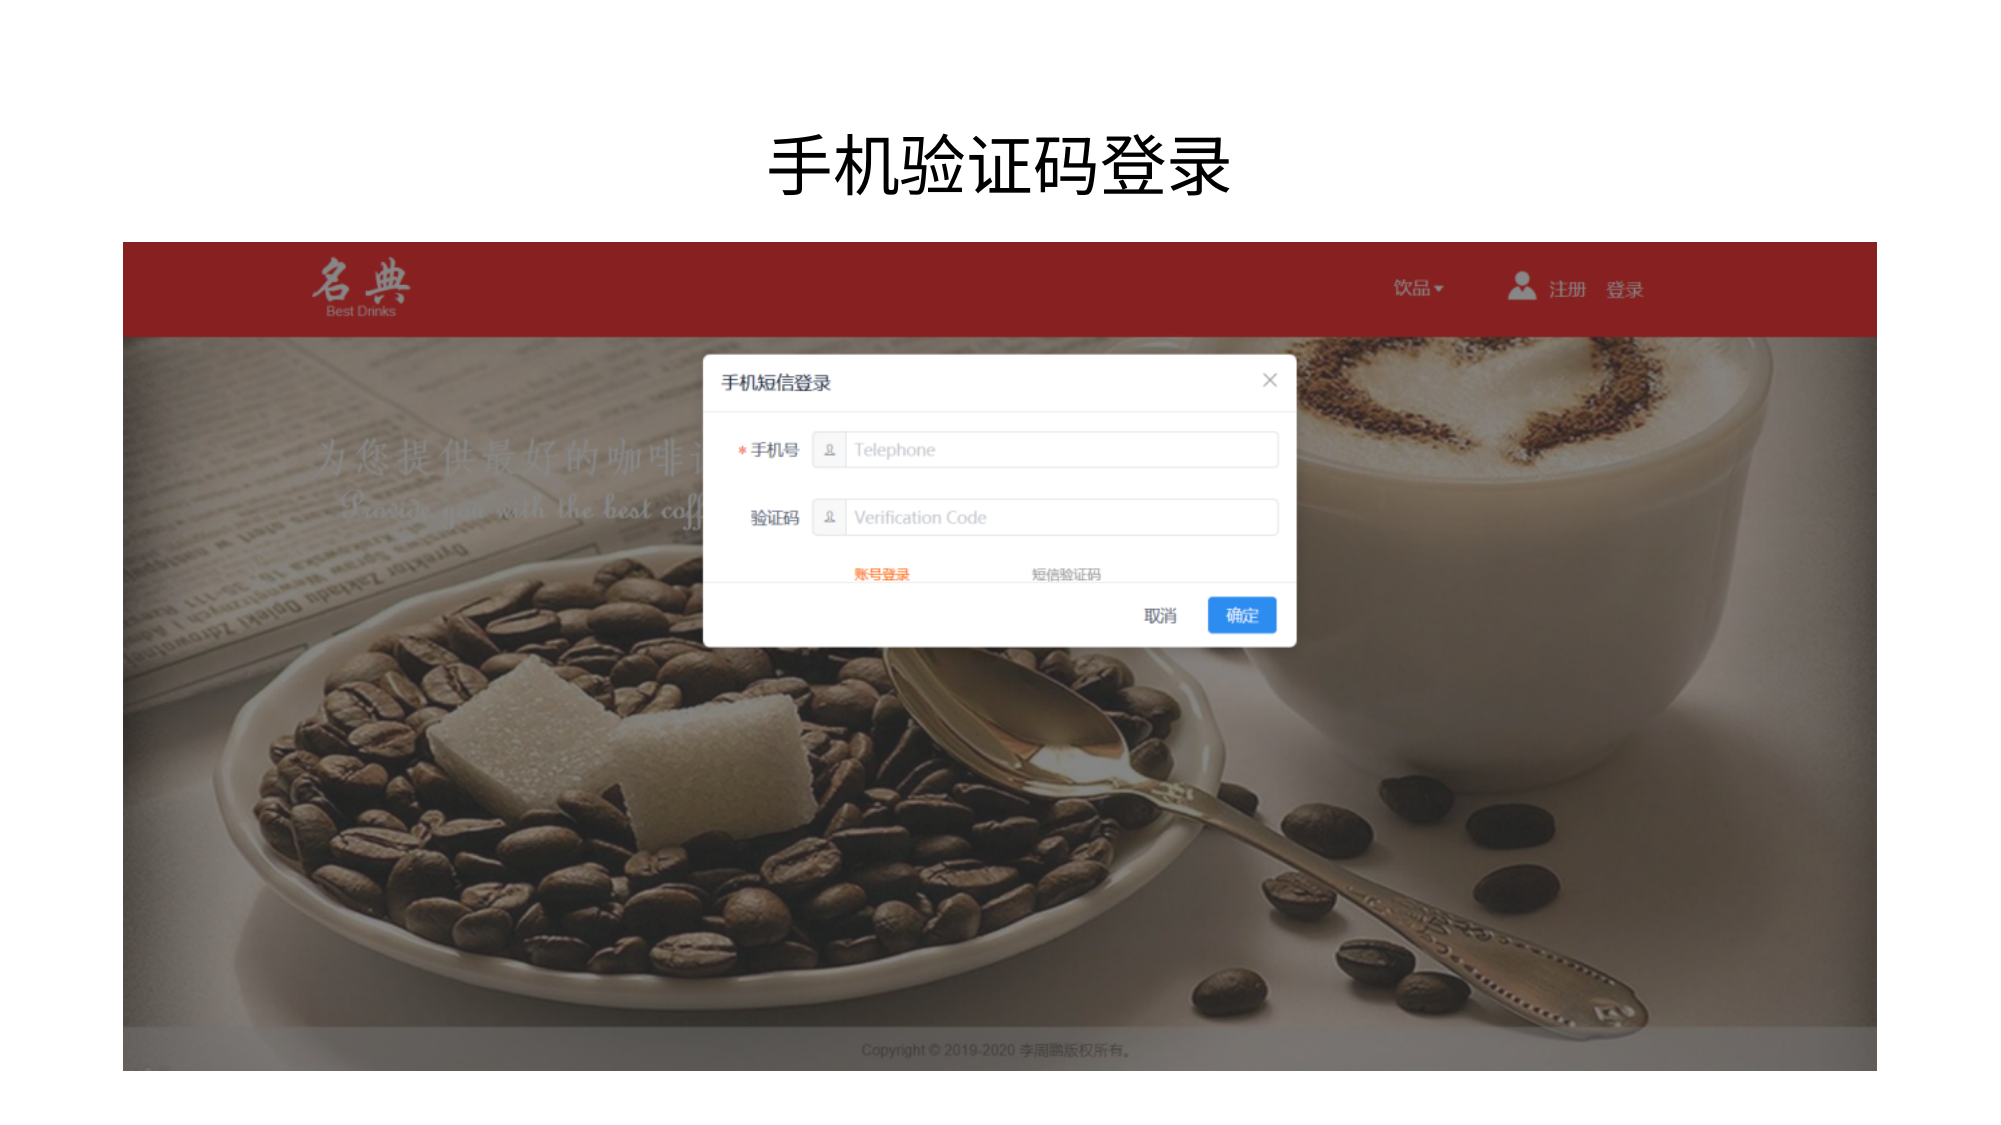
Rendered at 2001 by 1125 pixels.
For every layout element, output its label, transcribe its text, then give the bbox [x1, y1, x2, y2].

title 手机验证码登录 [137, 59, 1863, 242]
picture [123, 242, 1877, 1071]
